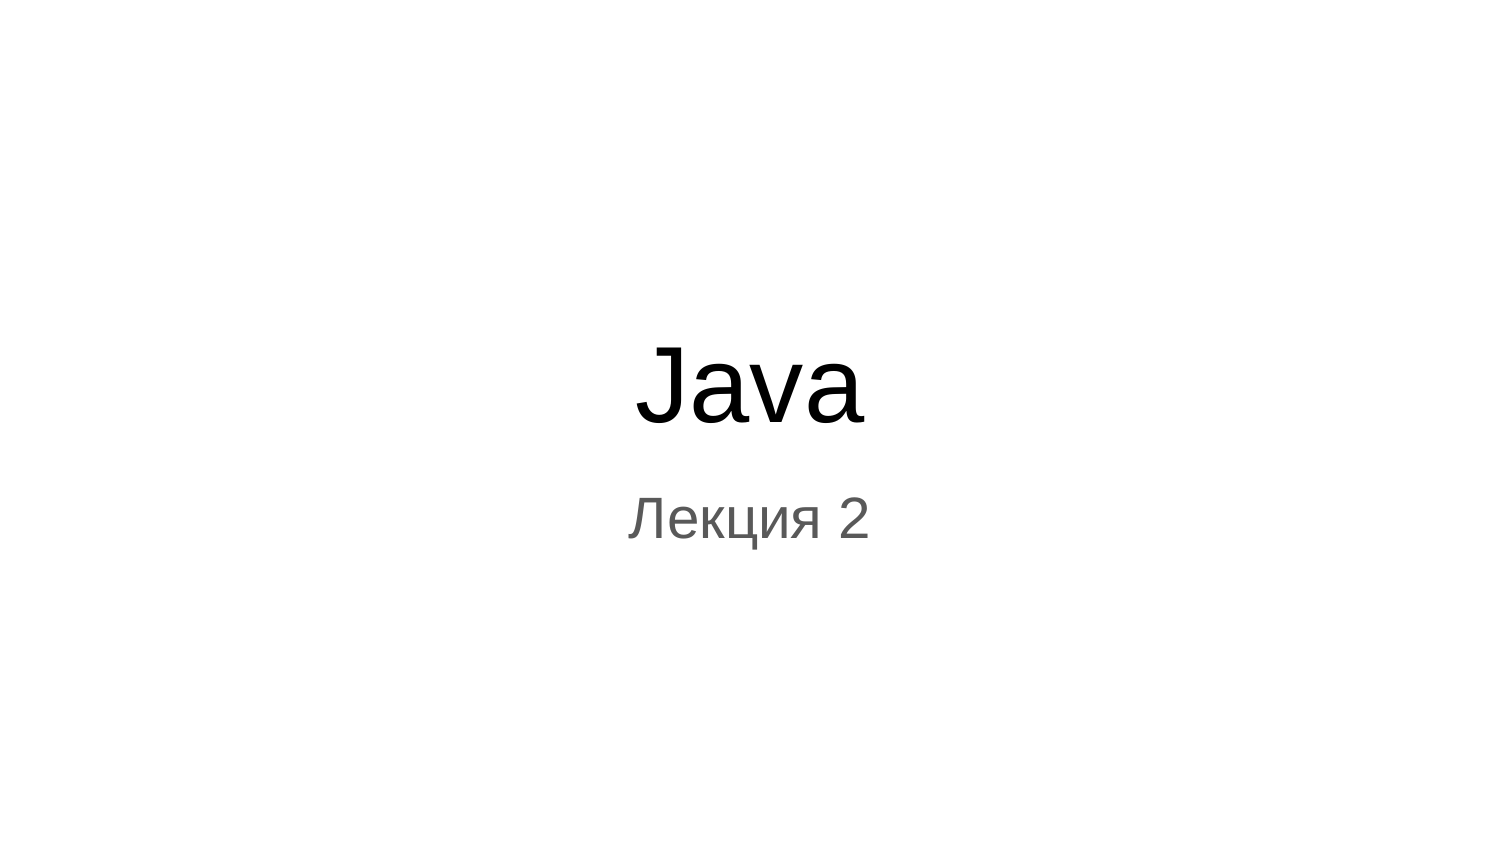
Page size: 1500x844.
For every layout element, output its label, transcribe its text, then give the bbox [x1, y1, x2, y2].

subtitle Лекция 2 [51, 464, 1449, 595]
title Java [51, 122, 1449, 459]
